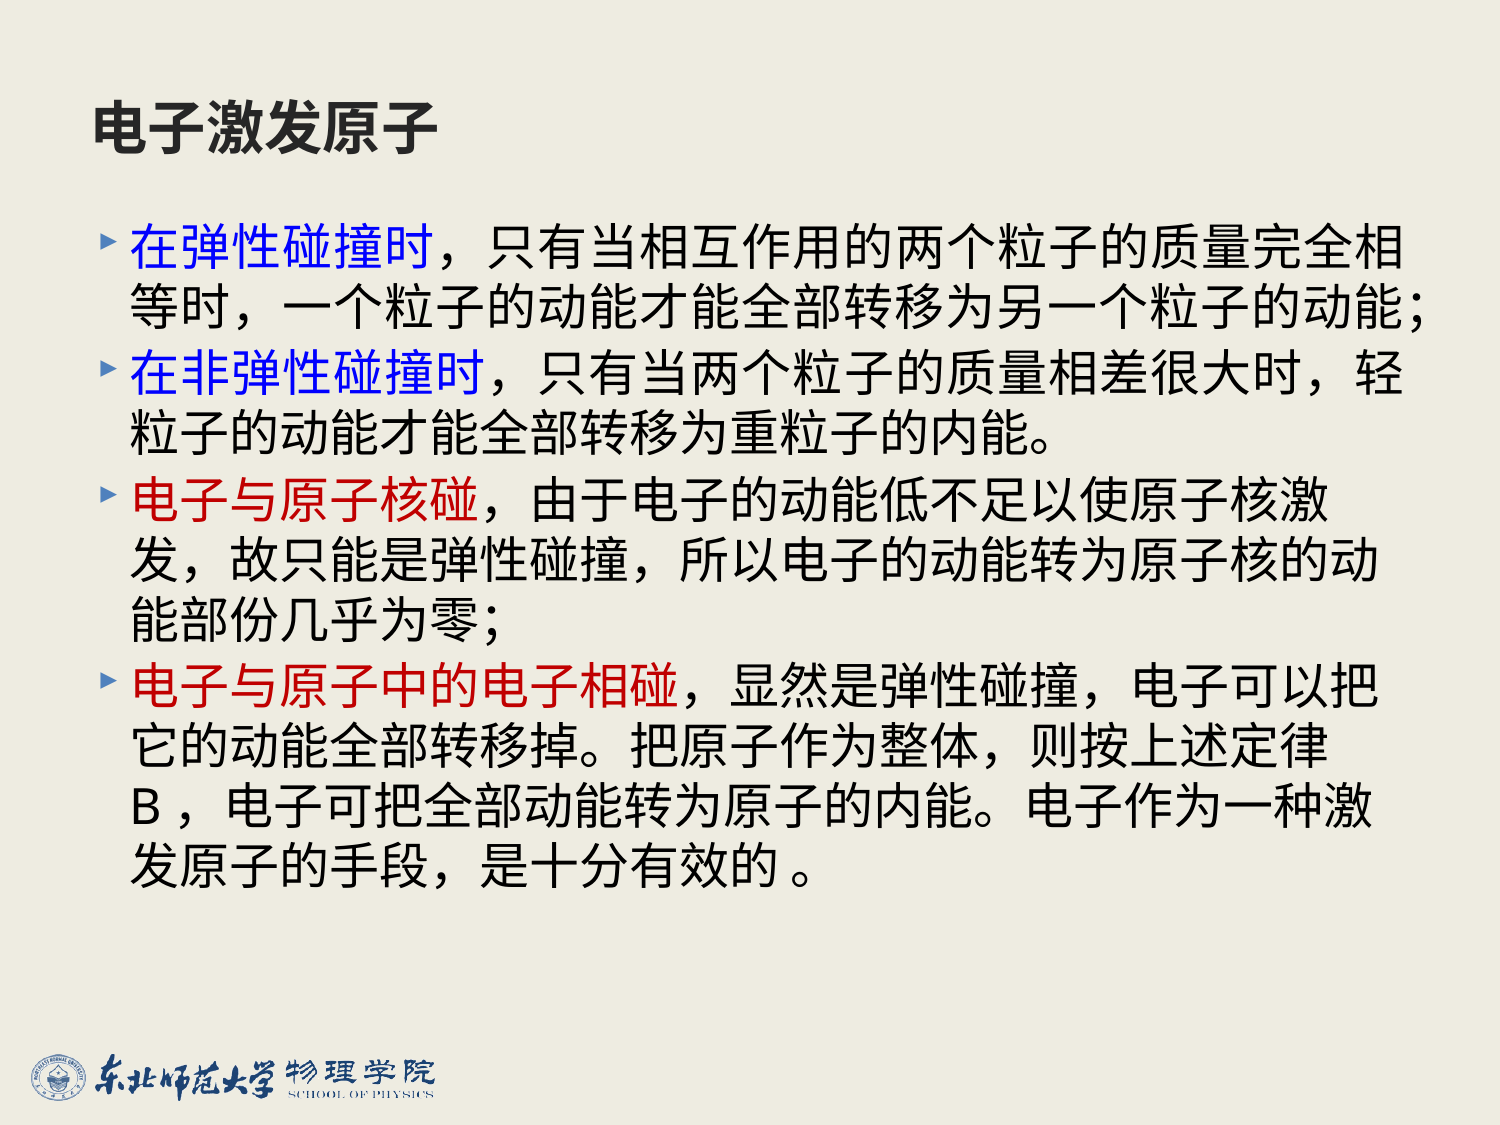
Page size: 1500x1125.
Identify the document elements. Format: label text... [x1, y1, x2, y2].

list 在弹性碰撞时，只有当相互作用的两个粒子的质量完全相等时，一个粒子的动能才能全部转移为另一个粒子的动能； 在非弹性碰撞时，只有当两个粒子的质量相差很大时，轻粒子的动能才能全部转移为重粒子的内能。 电子与原子核碰，由于电子的动能低不足以使原子核激发，故只能是弹性碰撞，所以电子的动能转为原子核的动能部份几乎为零； 电子与原子中的电子相碰，显然是弹性碰撞，电子可以把它的动能全部转移掉。把原子作为整体，则按上述定律B，电子可把全部动能转为原子的内能。电子作为一种激发原子的手段，是十分有效的 。 [69, 208, 1420, 951]
picture [20, 1054, 440, 1101]
title 电子激发原子 [75, 45, 1425, 209]
